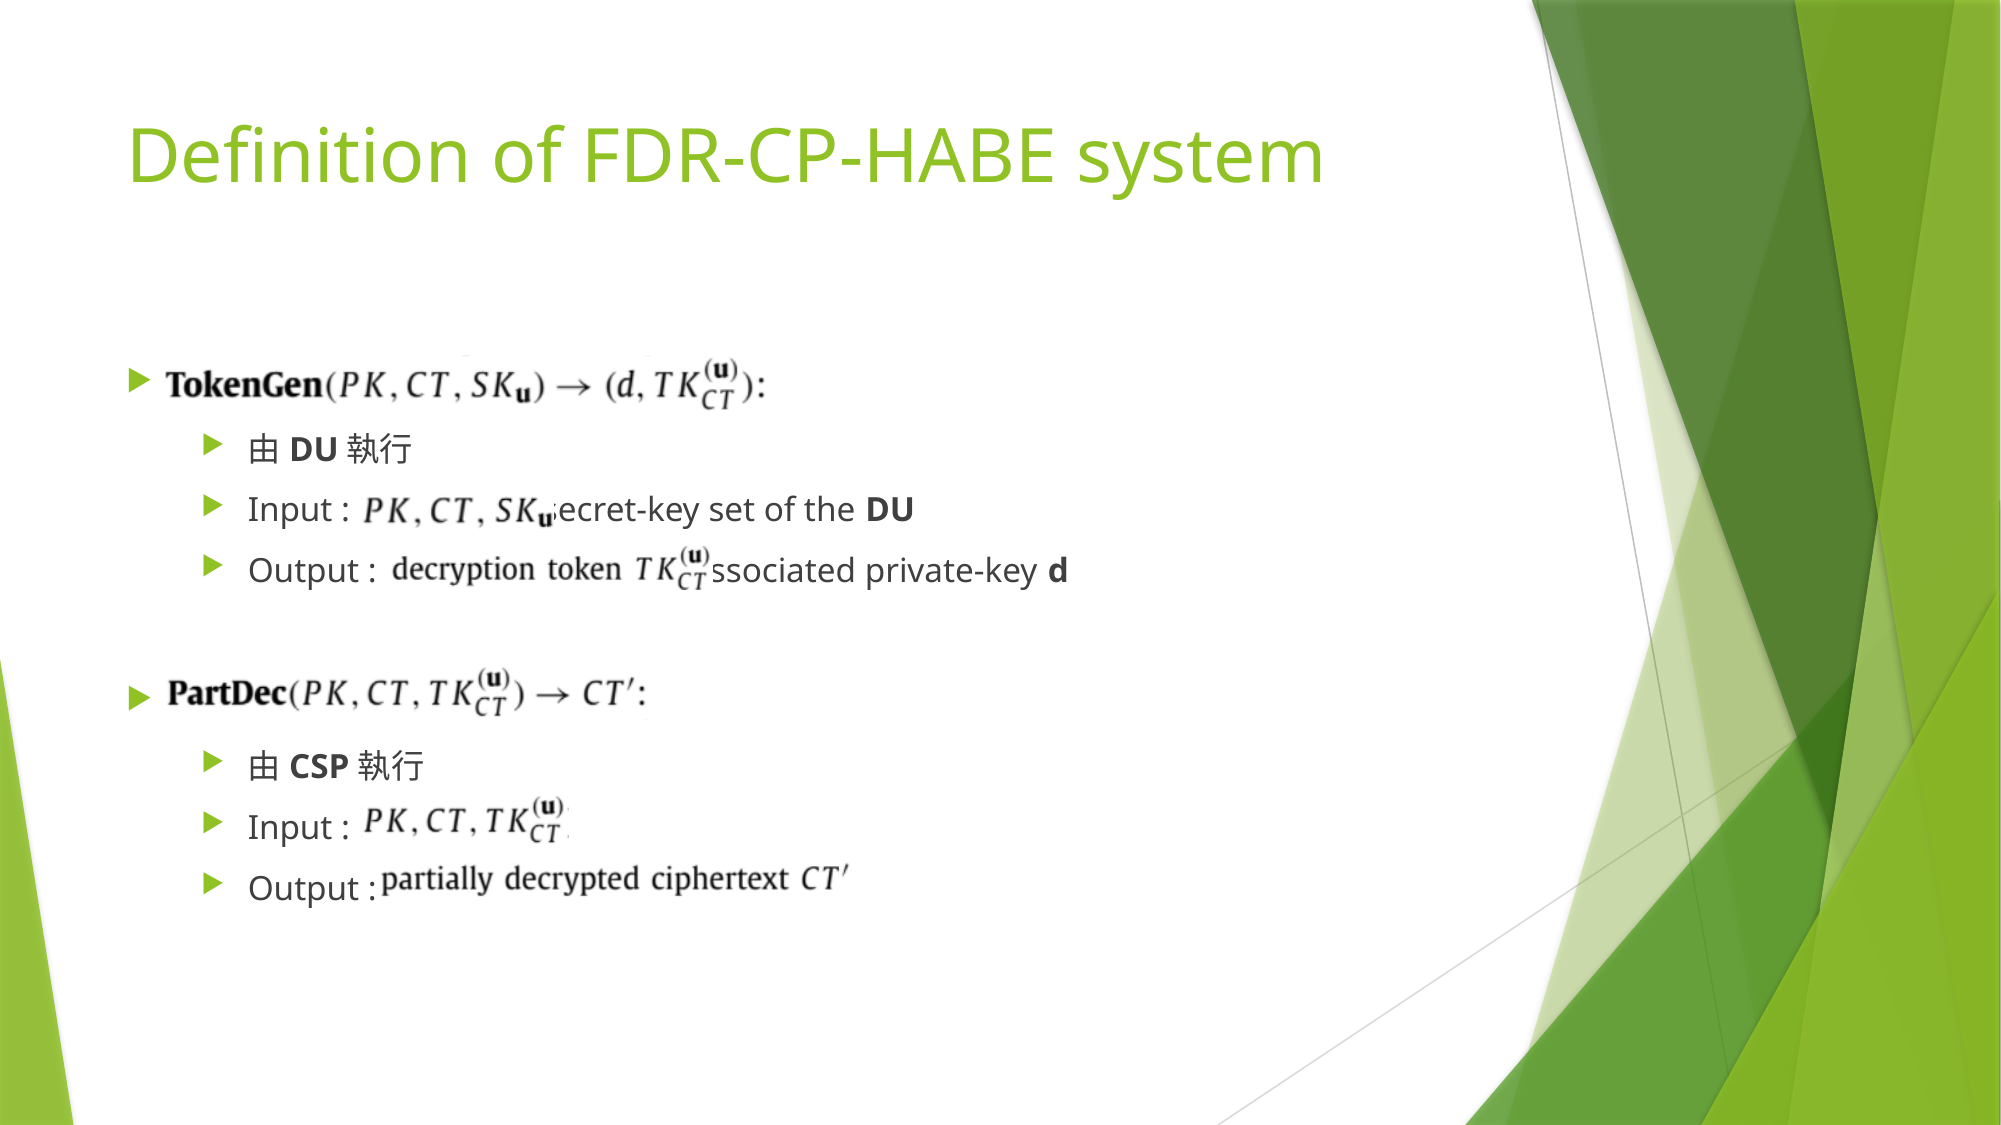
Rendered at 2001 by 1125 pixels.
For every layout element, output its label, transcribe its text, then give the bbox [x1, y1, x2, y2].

list 由DU執行 Input : secret-key set of the DU Output : , associated private-key d 由CSP執行 Input : Output : [111, 354, 1522, 992]
picture [361, 490, 555, 533]
title Definition of FDR-CP-HABE system [111, 99, 1522, 317]
picture [375, 856, 855, 900]
picture [386, 544, 713, 590]
picture [164, 664, 654, 720]
picture [361, 795, 570, 845]
picture [164, 355, 773, 411]
